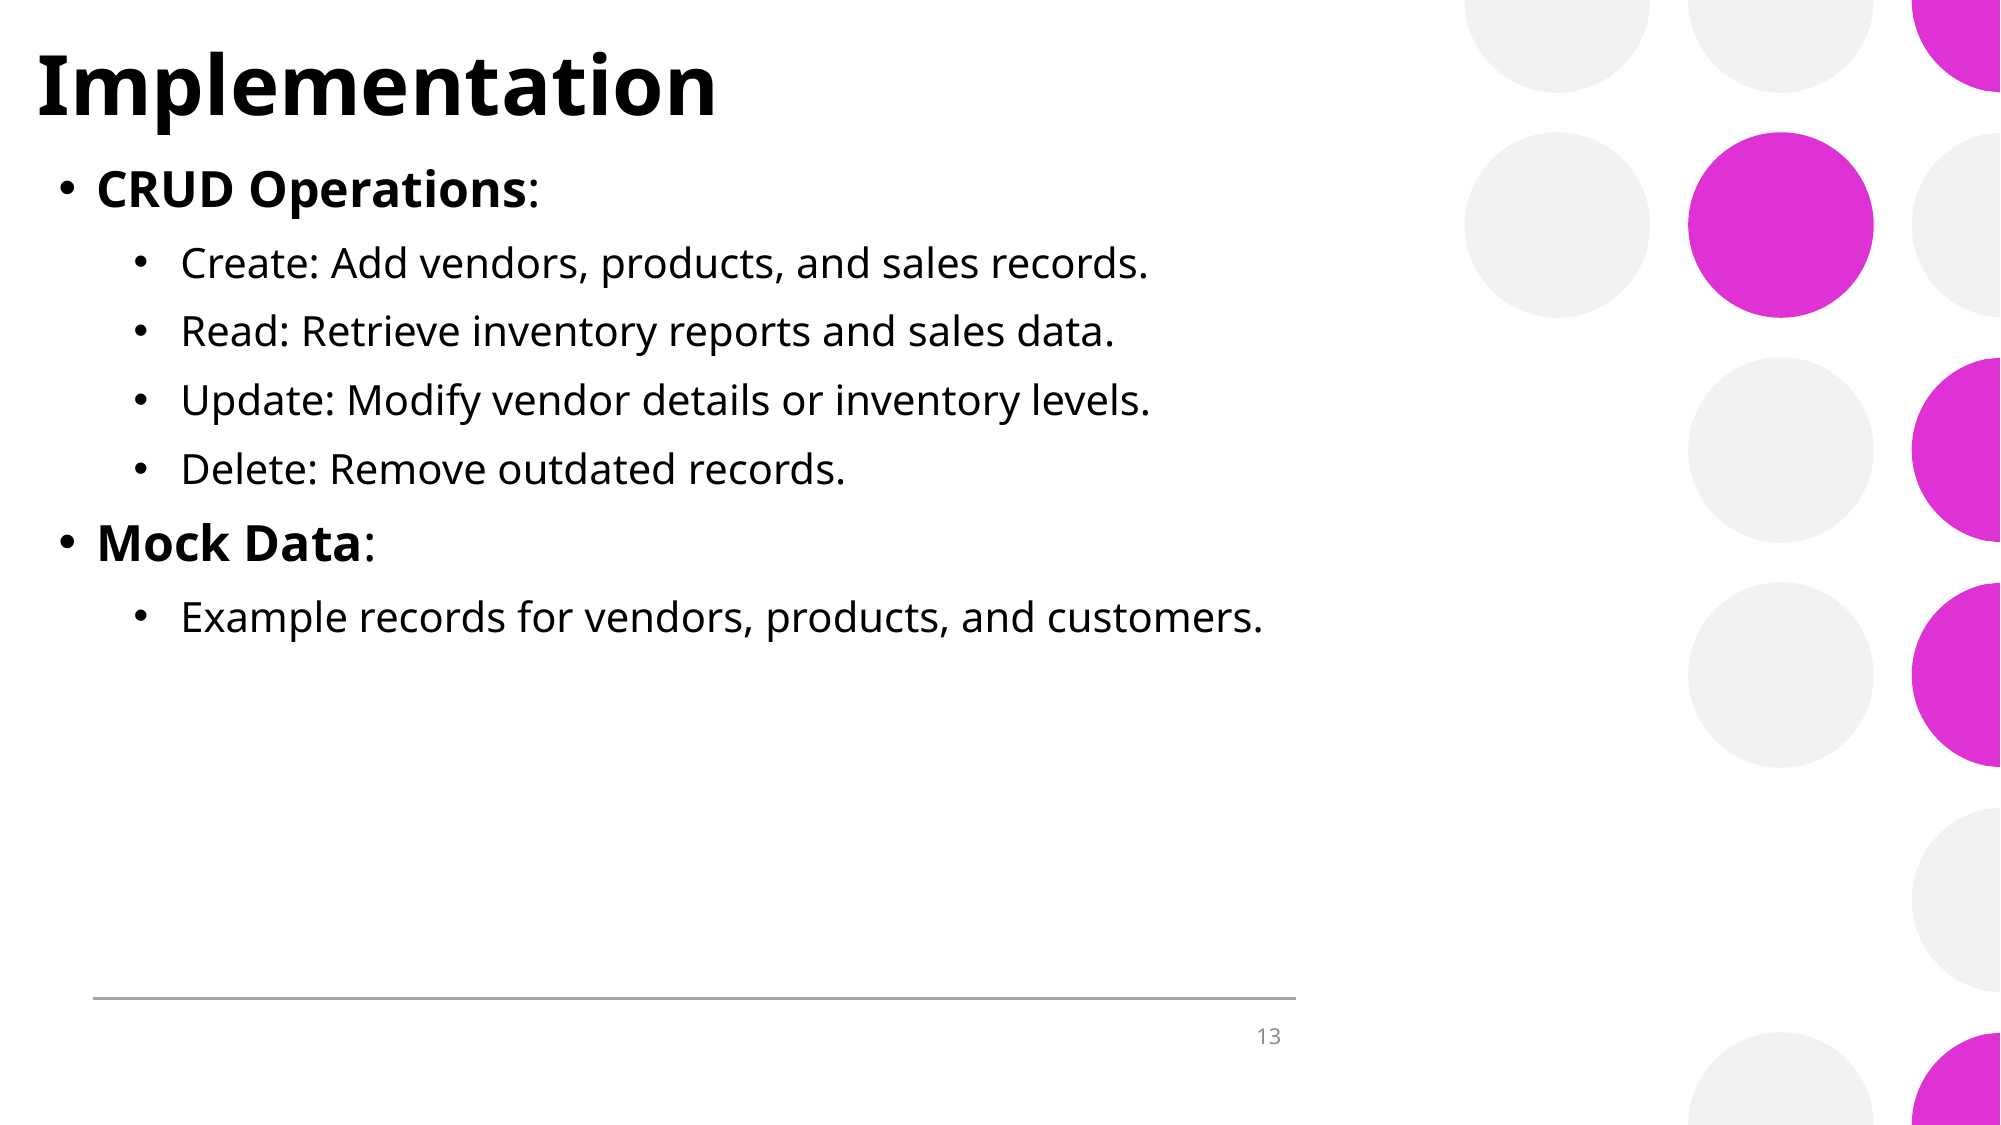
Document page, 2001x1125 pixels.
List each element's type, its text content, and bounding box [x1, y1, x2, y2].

slide_number 13 [1162, 1007, 1297, 1068]
title Implementation [22, 24, 1297, 335]
list CRUD Operations: Create: Add vendors, products, and sales records. Read: Retrieve inventory reports and sales data. Update: Modify vendor details or inventory levels. Delete: Remove outdated records. Mock Data: Example records for vendors, products, and customers. [43, 149, 1926, 965]
